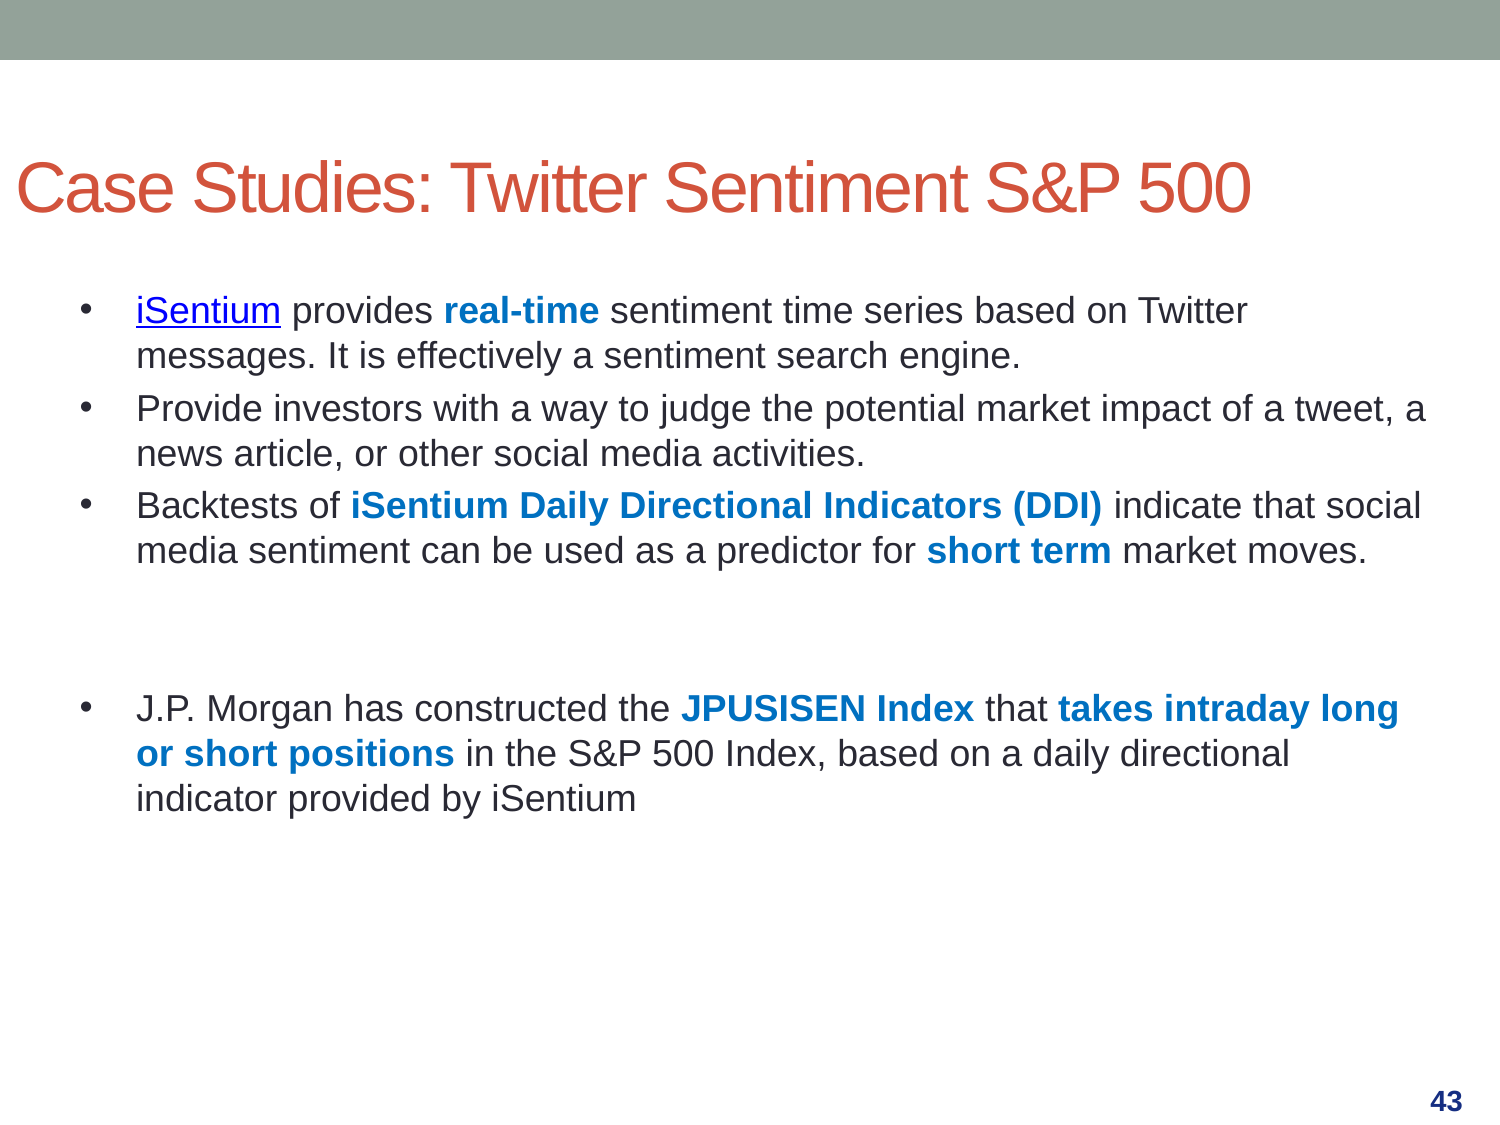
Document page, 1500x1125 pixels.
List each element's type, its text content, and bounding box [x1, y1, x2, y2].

text_box iSentium provides real-time sentiment time series based on Twitter messages. It is effectively a sentiment search engine. Provide investors with a way to judge the potential market impact of a tweet, a news article, or other social media activities. Backtests of iSentium Daily Directional Indicators (DDI) indicate that social media sentiment can be used as a predictor for short term market moves. J.P. Morgan has constructed the JPUSISEN Index that takes intraday long or short positions in the S&P 500 Index, based on a daily directional indicator provided by iSentium [64, 278, 1447, 1047]
title Case Studies: Twitter Sentiment S&P 500 [0, 101, 1424, 266]
slide_number 43 [1415, 1070, 1499, 1125]
